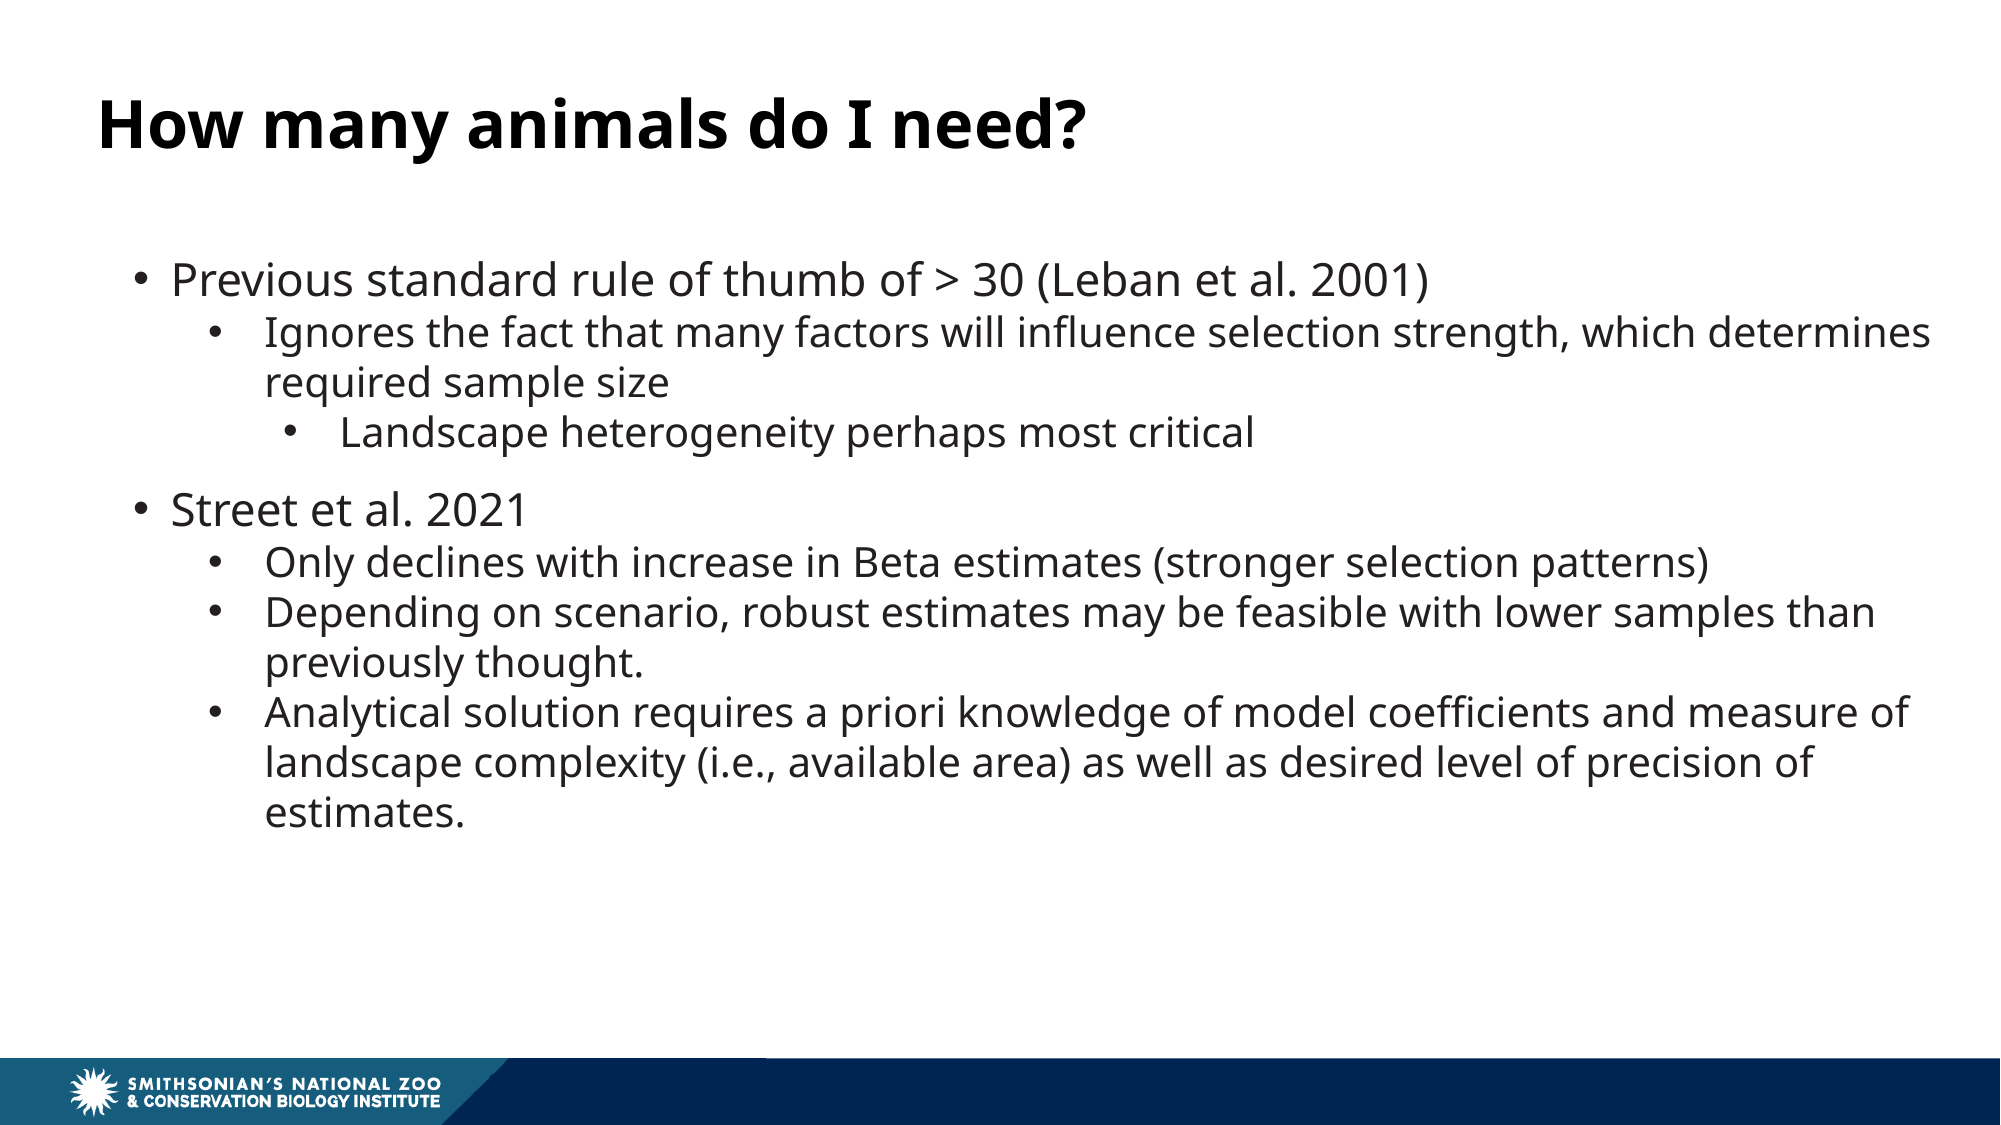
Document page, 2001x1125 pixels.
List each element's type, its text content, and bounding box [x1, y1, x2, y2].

text_box How many animals do I need? [81, 18, 1807, 236]
picture [0, 1058, 701, 1125]
text_box Previous standard rule of thumb of > 30 (Leban et al. 2001) Ignores the fact that many factors will influence selection strength, which determines required sample size Landscape heterogeneity perhaps most critical Street et al. 2021 Only declines with increase in Beta estimates (stronger selection patterns) Depending on scenario, robust estimates may be feasible with lower samples than previously thought. Analytical solution requires a priori knowledge of model coefficients and measure of landscape complexity (i.e., available area) as well as desired level of precision of estimates. [118, 243, 1962, 889]
